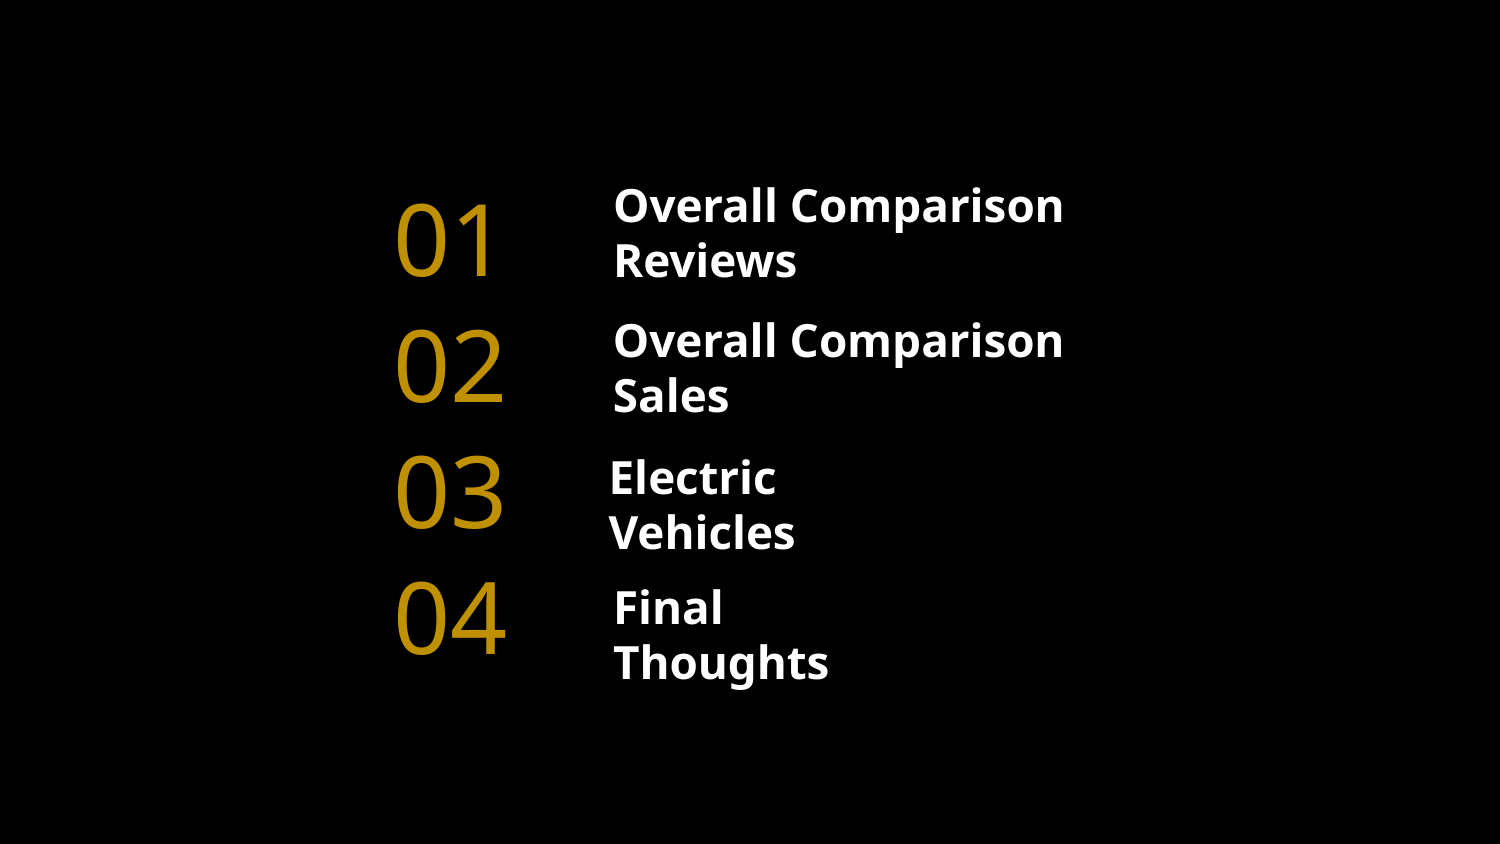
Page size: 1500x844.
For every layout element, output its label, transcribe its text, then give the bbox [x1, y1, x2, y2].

title 01 [378, 161, 629, 270]
title Final Thoughts [598, 563, 880, 671]
title 04 [378, 539, 629, 648]
text_box Overall Comparison Sales [598, 304, 1155, 429]
title 03 [378, 413, 629, 522]
title Overall Comparison Reviews [598, 162, 1177, 270]
title 02 [378, 287, 629, 396]
title Electric Vehicles [593, 433, 907, 542]
